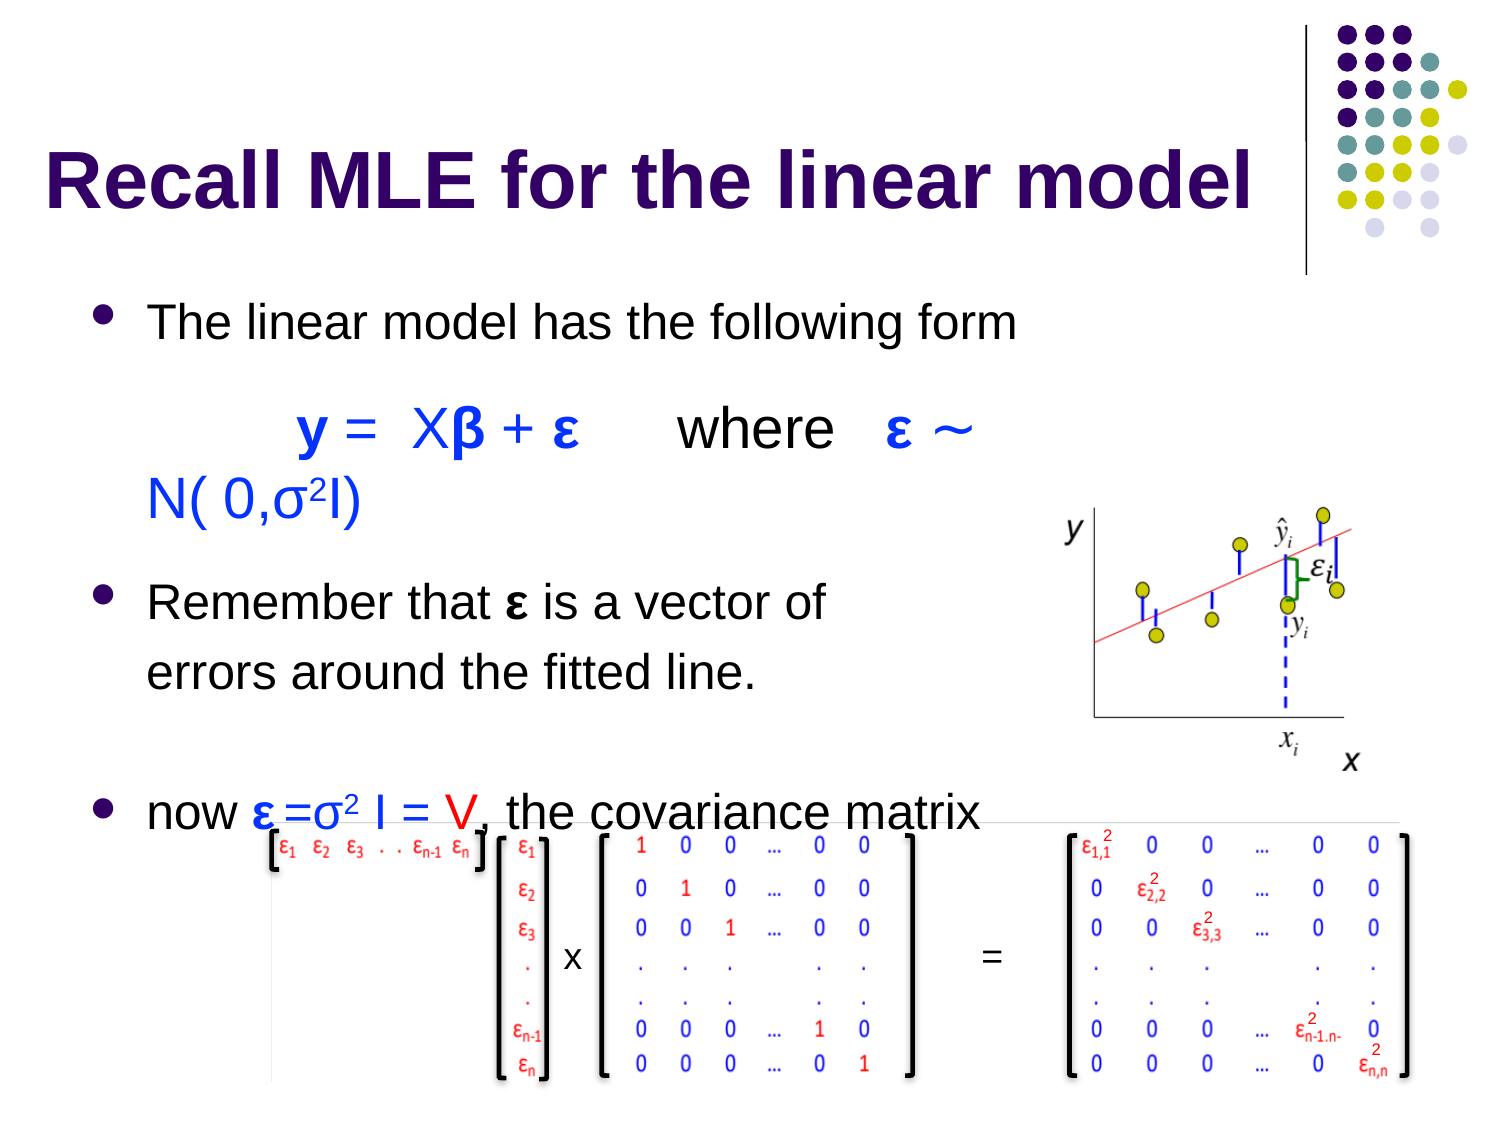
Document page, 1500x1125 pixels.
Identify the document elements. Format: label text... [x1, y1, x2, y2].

picture [1043, 494, 1379, 800]
picture [271, 822, 1400, 1083]
text_box [1406, 833, 1410, 1078]
title Recall MLE for the linear model [29, 20, 1313, 233]
list The linear model has the following form y = Xβ + ε where ε ∼ N( 0,σ2I) Remember that ε is a vector of errors around the fitted line. now ε =σ2 I = V, the covariance matrix [75, 282, 1211, 941]
